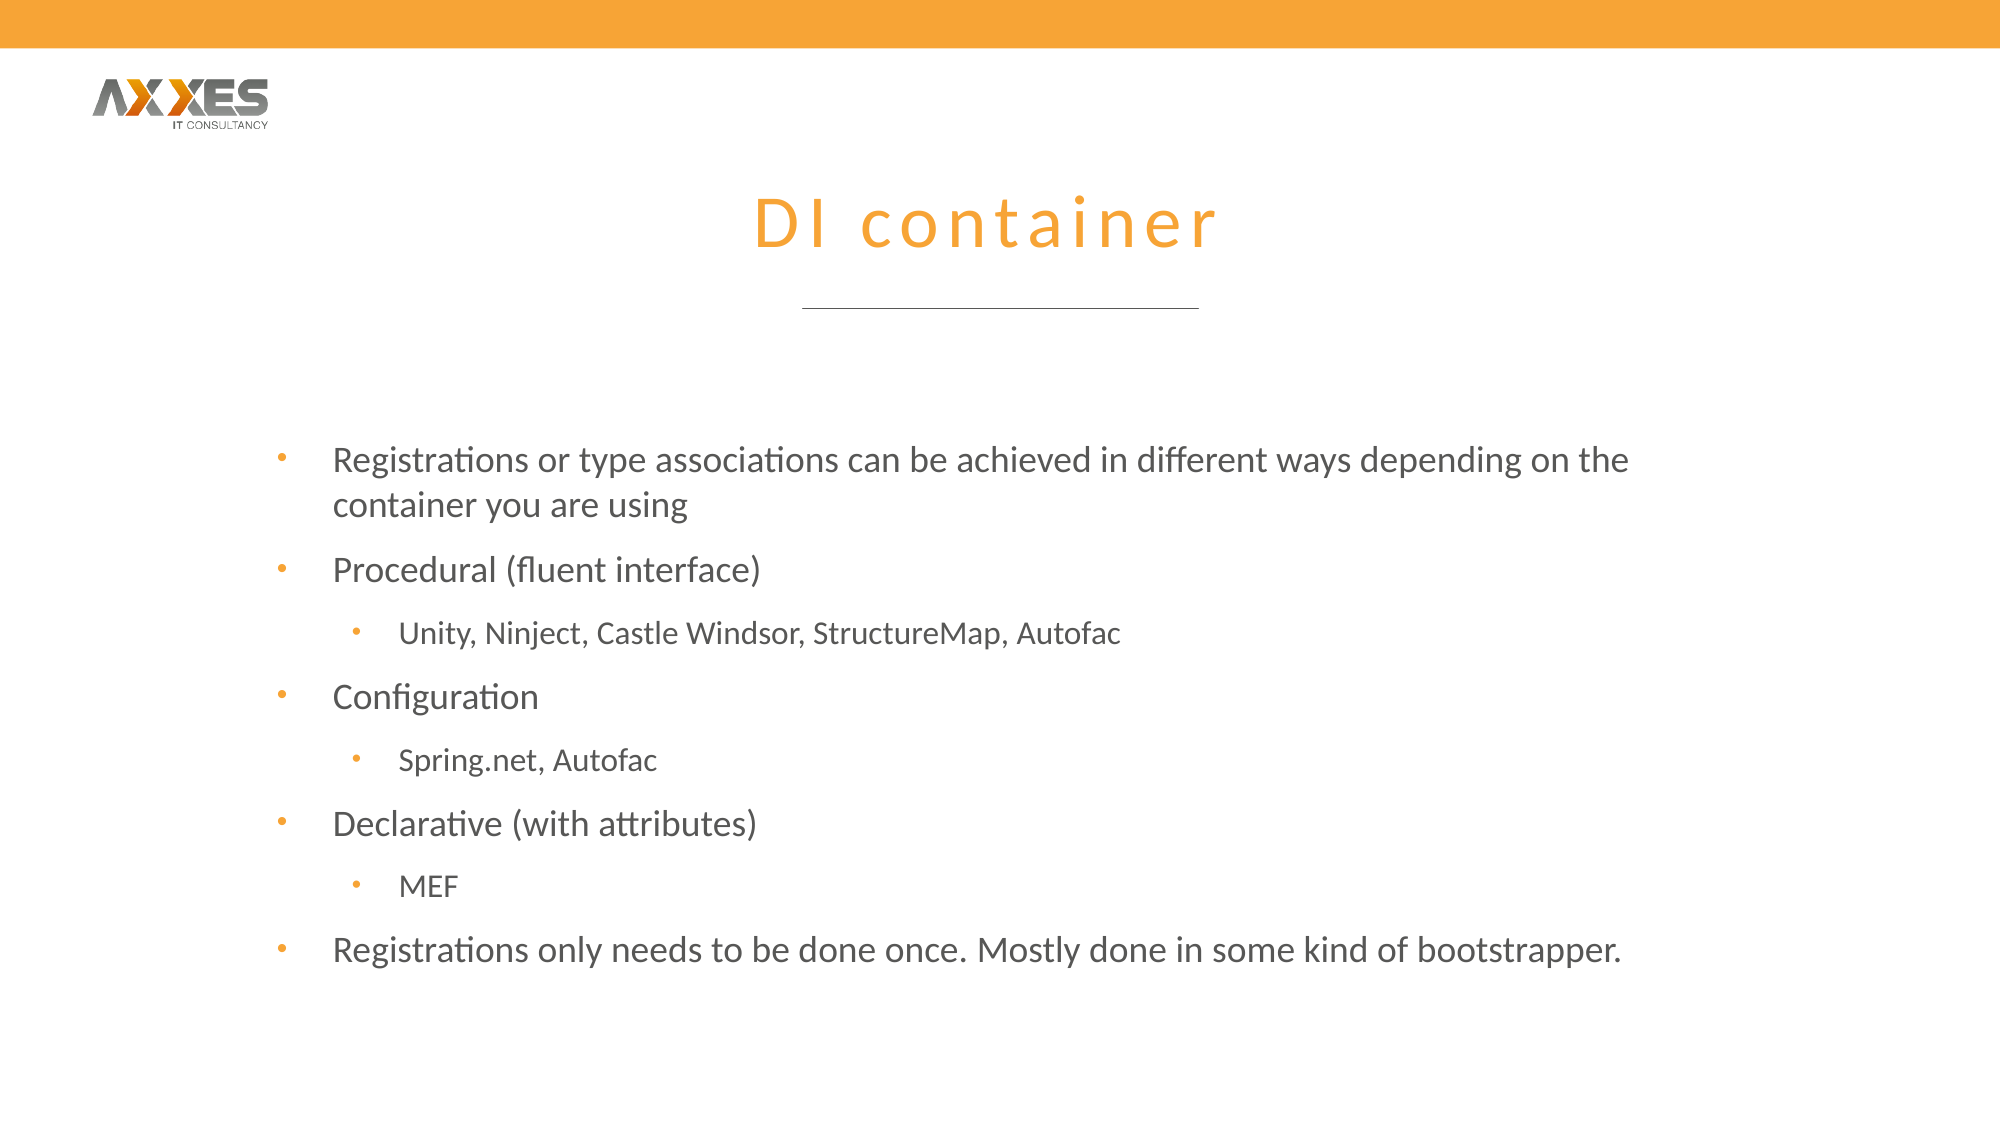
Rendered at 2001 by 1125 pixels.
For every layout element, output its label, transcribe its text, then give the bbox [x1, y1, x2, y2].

title DI container [267, 159, 1705, 276]
list Registrations or type associations can be achieved in different ways depending on the container you are using Procedural (fluent interface) Unity, Ninject, Castle Windsor, StructureMap, Autofac Configuration Spring.net, Autofac Declarative (with attributes) MEF Registrations only needs to be done once. Mostly done in some kind of bootstrapper. [261, 427, 1710, 988]
picture [92, 79, 268, 129]
